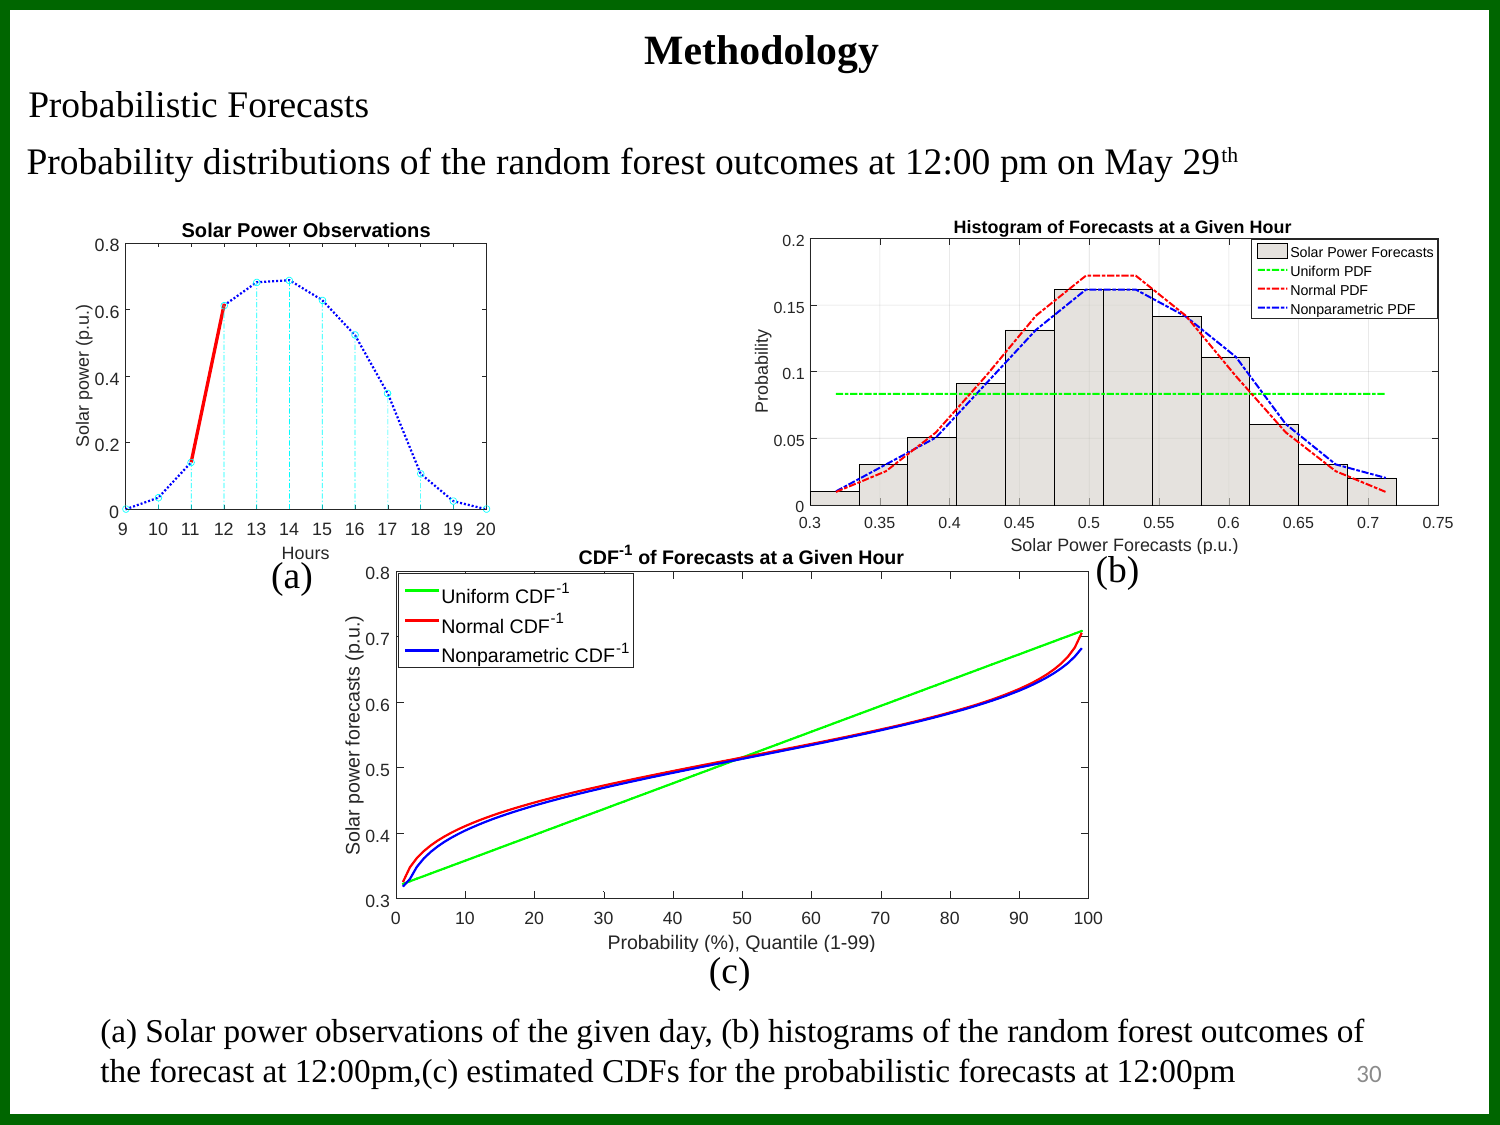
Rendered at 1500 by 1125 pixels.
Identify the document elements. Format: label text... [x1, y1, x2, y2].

slide_number 30 [1059, 1042, 1397, 1103]
text_box Probabilistic Forecasts [13, 72, 385, 129]
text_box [65, 211, 1459, 999]
text_box Probability distributions of the random forest outcomes at 12:00 pm on May 29th [11, 129, 1367, 189]
text_box [0, 0, 1500, 1125]
text_box (a) Solar power observations of the given day, (b) histograms of the random forest outcomes of the forecast at 12:00pm,(c) estimated CDFs for the probabilistic forecasts at 12:00pm [85, 1001, 1384, 1097]
text_box Methodology [629, 15, 895, 80]
